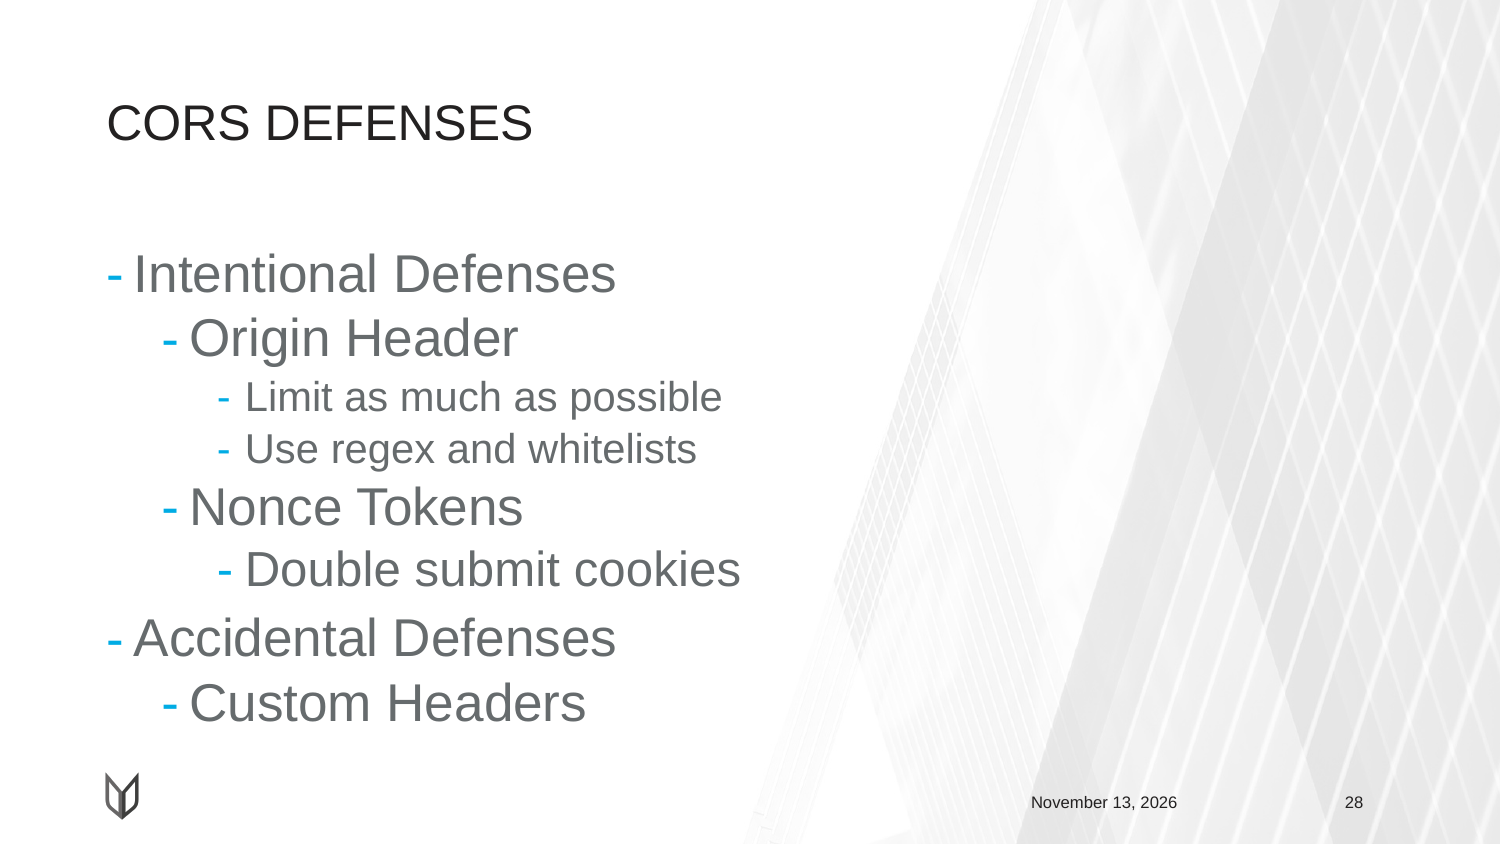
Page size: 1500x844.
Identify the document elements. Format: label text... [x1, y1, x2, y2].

title CORS DEFENSES [106, 96, 1400, 220]
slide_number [1016, 784, 1324, 815]
picture [0, 0, 1500, 844]
list Intentional Defenses Origin Header Limit as much as possible Use regex and whitelists Nonce Tokens Double submit cookies Accidental Defenses Custom Headers [106, 246, 1400, 736]
slide_number 28 [1324, 784, 1379, 815]
